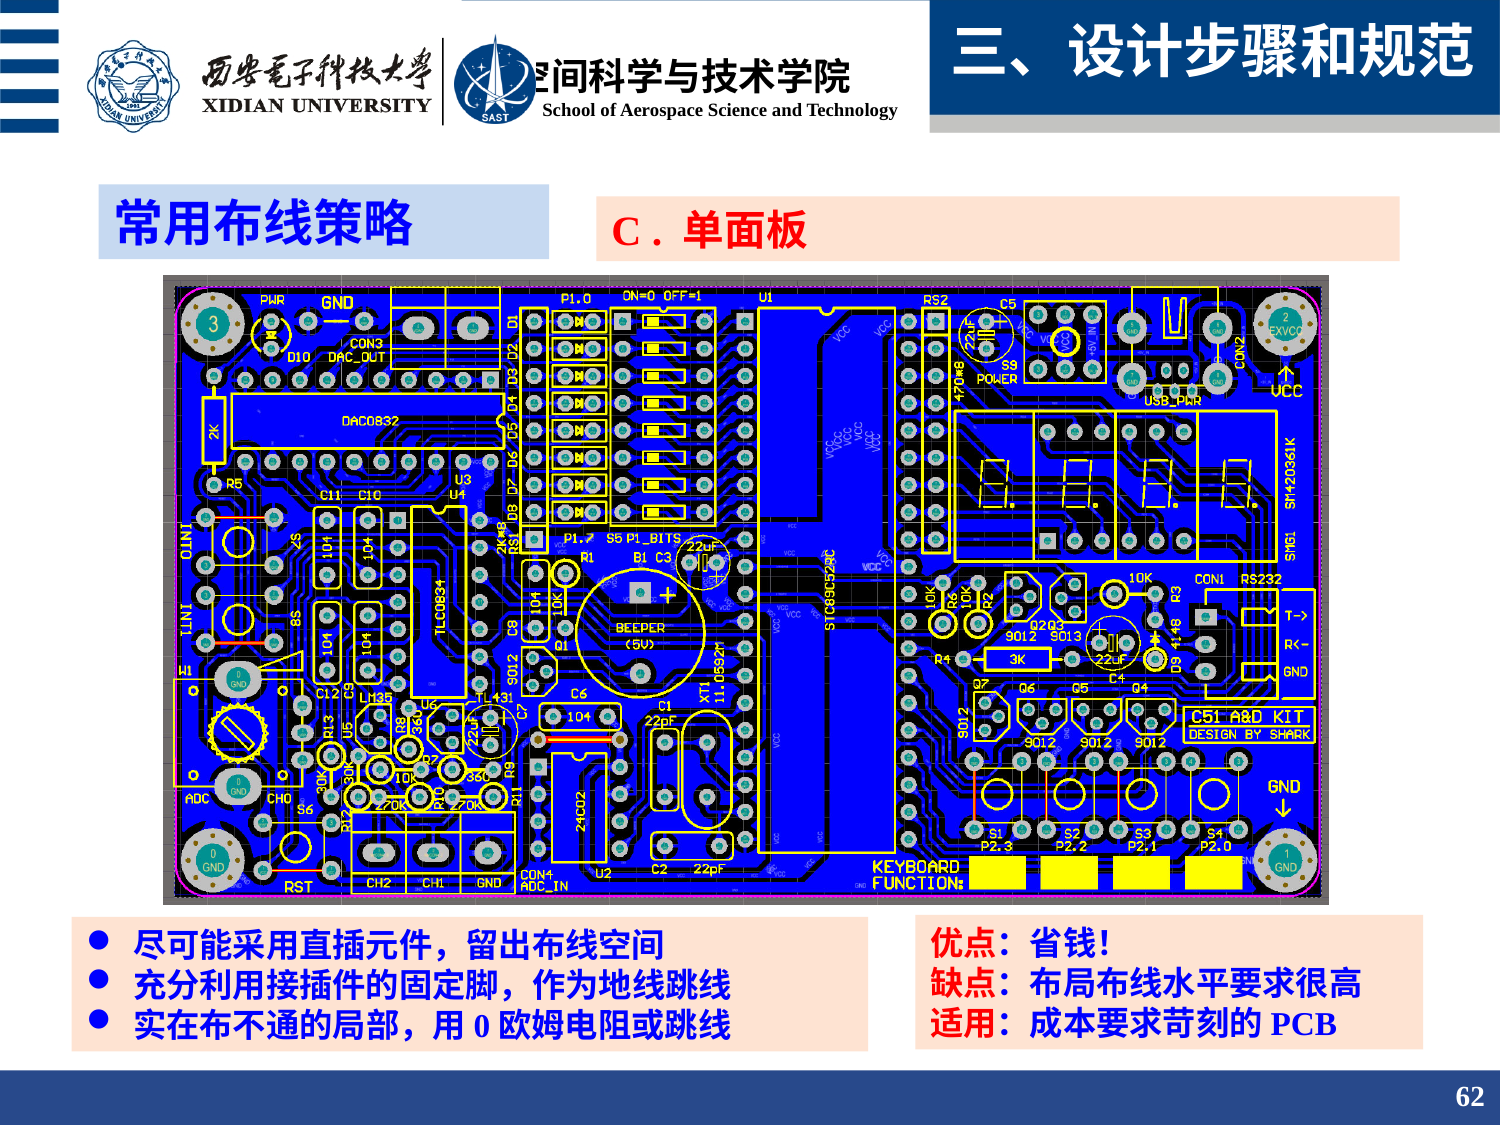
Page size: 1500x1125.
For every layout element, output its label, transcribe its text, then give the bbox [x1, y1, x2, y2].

text_box 尽可能采用直插元件，留出布线空间 充分利用接插件的固定脚，作为地线跳线 实在布不通的局部，用0欧姆电阻或跳线 [71, 916, 869, 1052]
text_box 优点：省钱！ 缺点：布局布线水平要求很高 适用：成本要求苛刻的PCB [915, 914, 1424, 1050]
picture [0, 1, 1500, 1070]
text_box C . 单面板 [596, 196, 1400, 262]
text_box 常用布线策略 [98, 184, 550, 260]
text_box 三、设计步骤和规范 [935, 7, 1490, 92]
